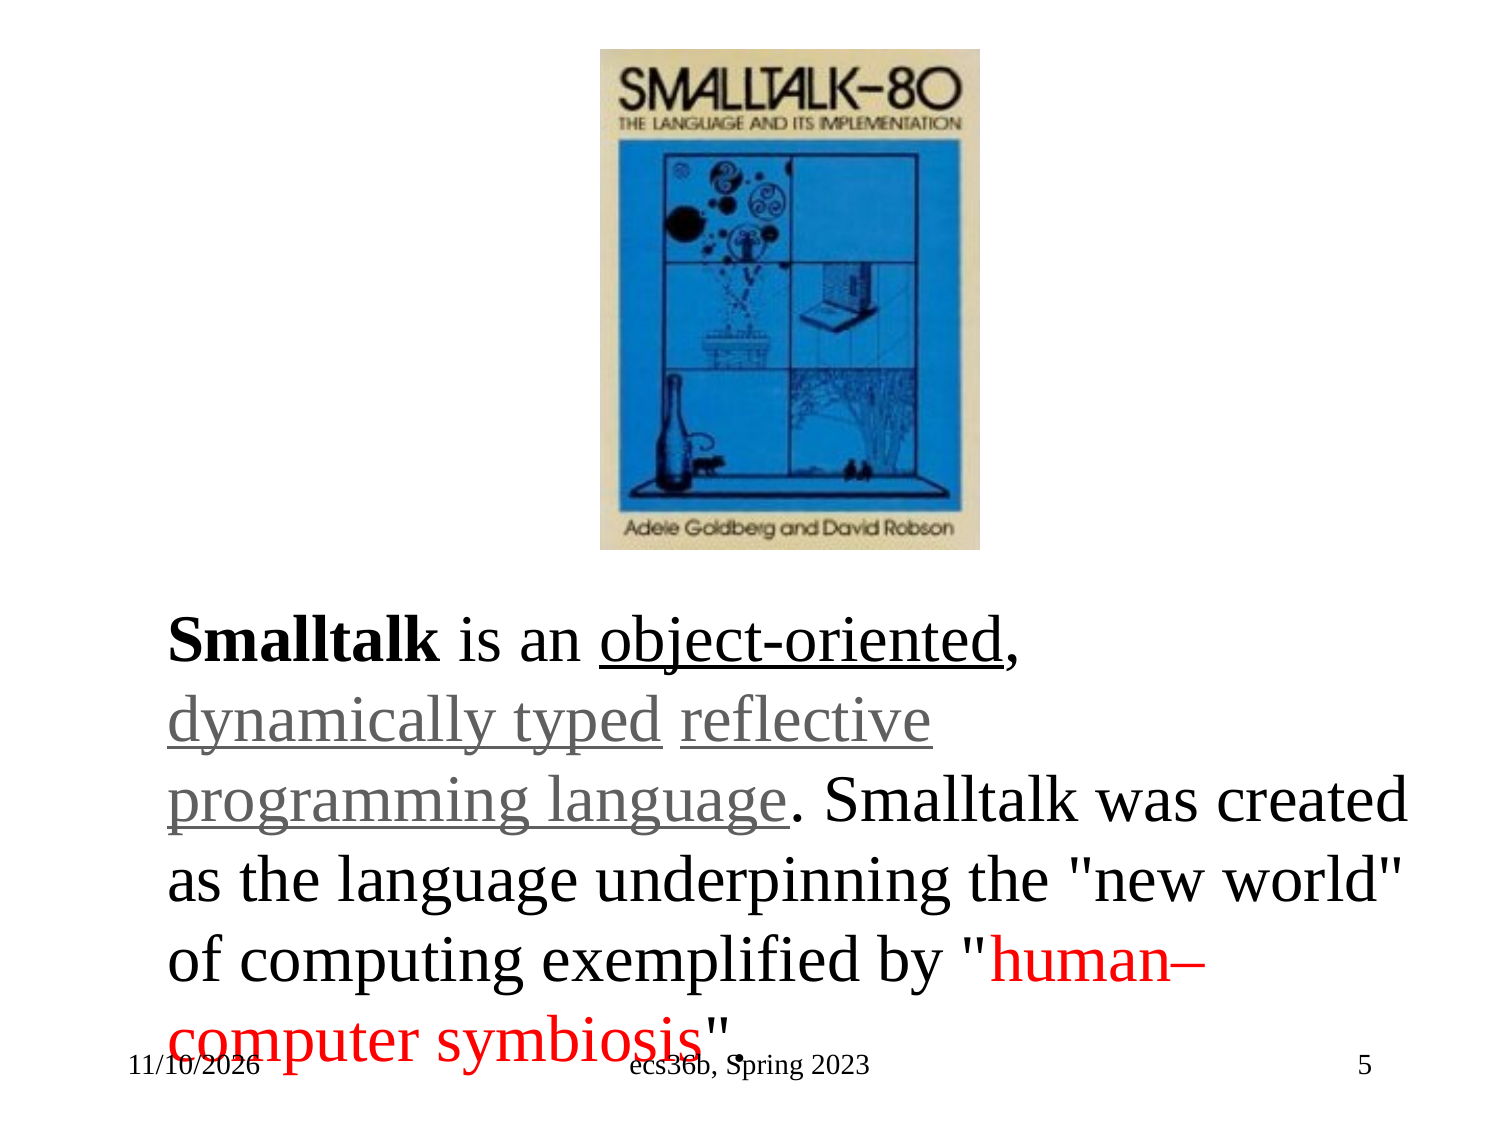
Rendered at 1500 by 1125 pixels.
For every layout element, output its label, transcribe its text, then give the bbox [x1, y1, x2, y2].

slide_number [112, 1024, 426, 1101]
list Smalltalk is an object-oriented, dynamically typed reflective programming language. Smalltalk was created as the language underpinning the "new world" of computing exemplified by "human–computer symbiosis". [152, 587, 1428, 1050]
slide_number 5 [1074, 1024, 1388, 1101]
footer ecs36b, Spring 2023 [512, 1024, 988, 1101]
picture [599, 49, 980, 551]
